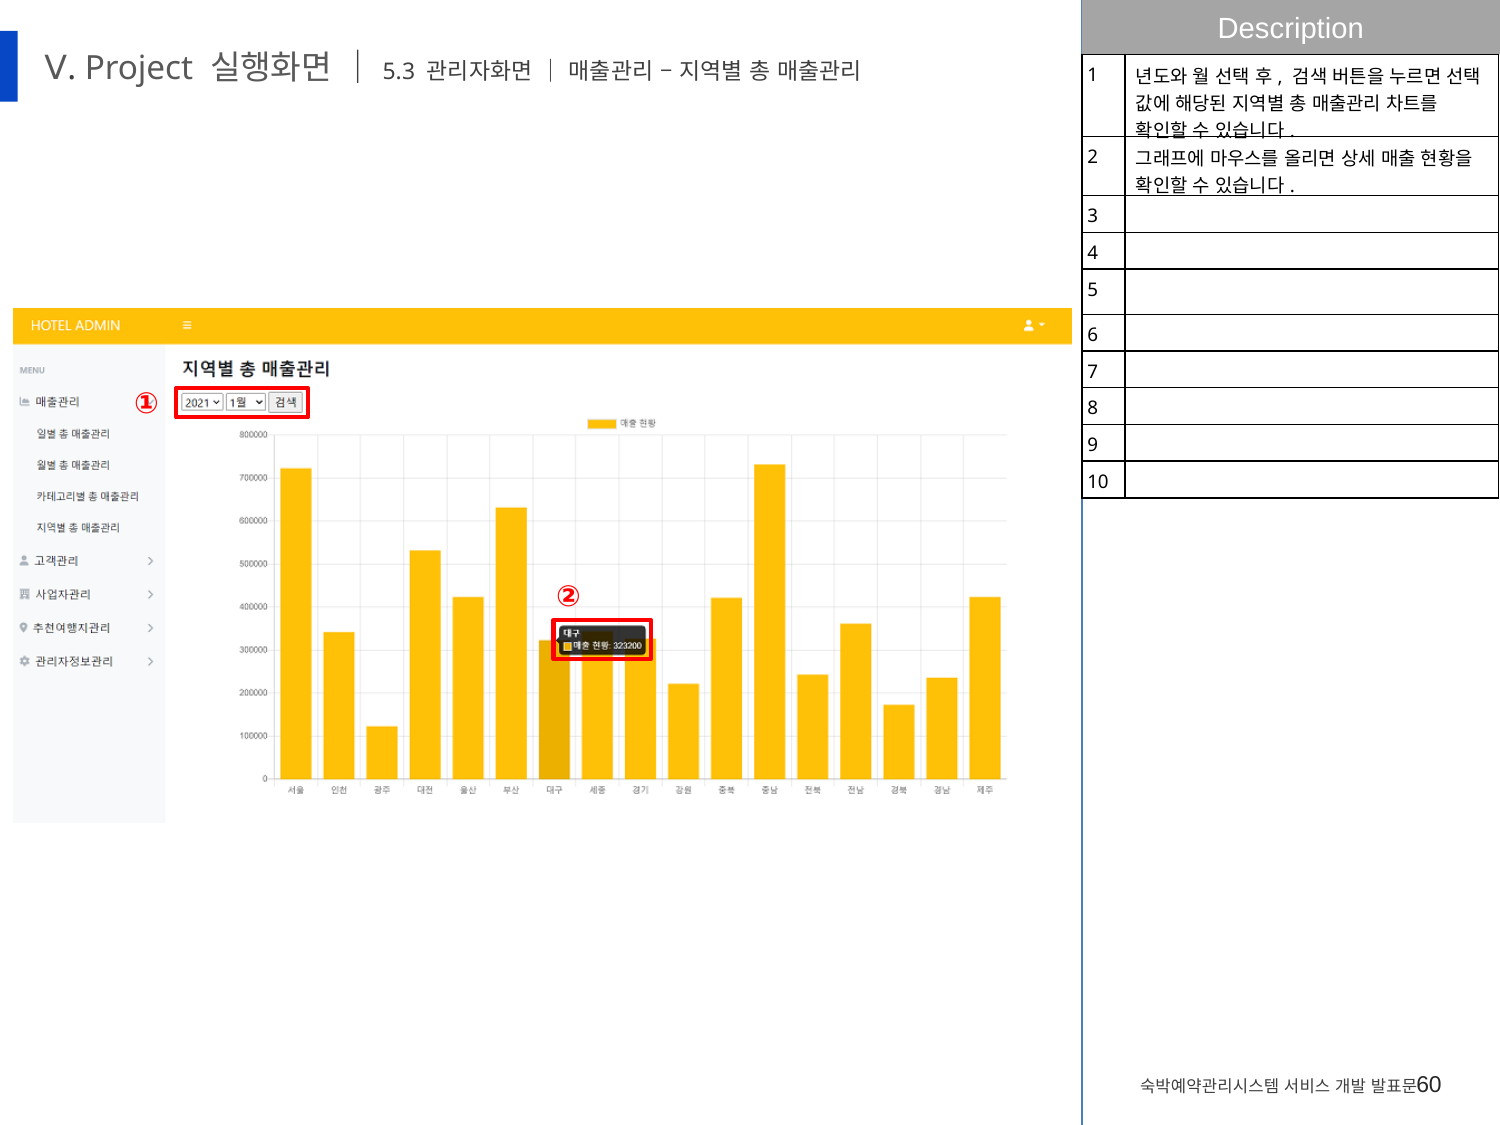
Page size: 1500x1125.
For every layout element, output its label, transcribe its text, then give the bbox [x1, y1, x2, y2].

table_header 년도와 월 선택 후, 검색 버튼을 누르면 선택 값에 해당된 지역별 총 매출관리 차트를 확인할 수 있습니다. [1126, 55, 1498, 136]
table_cell [1126, 233, 1498, 268]
table_cell [1126, 196, 1498, 232]
text_box Ⅴ. Project 실행화면 ｜5.3 관리자화면 ｜ 매출관리 – 지역별 총 매출관리 [29, 38, 1018, 94]
table_cell 10 [1087, 462, 1124, 497]
table_cell [1126, 388, 1498, 424]
table_cell [1126, 315, 1498, 350]
table_cell 9 [1087, 425, 1124, 460]
table_cell [1126, 462, 1498, 497]
table_header 1 [1087, 55, 1124, 136]
table_cell [1126, 425, 1498, 460]
table_cell [1126, 352, 1498, 387]
table_cell 5 [1087, 270, 1124, 314]
table_cell 7 [1087, 352, 1124, 387]
table_cell 3 [1087, 196, 1124, 232]
table_cell 8 [1087, 388, 1124, 424]
picture [13, 308, 1072, 823]
table_cell 4 [1087, 233, 1124, 268]
table_cell 그래프에 마우스를 올리면 상세 매출 현황을 확인할 수 있습니다. [1126, 137, 1498, 195]
table_cell [1126, 270, 1498, 314]
text_box Description [1083, 0, 1500, 55]
table_cell 6 [1087, 315, 1124, 350]
table_cell 2 [1087, 137, 1124, 195]
